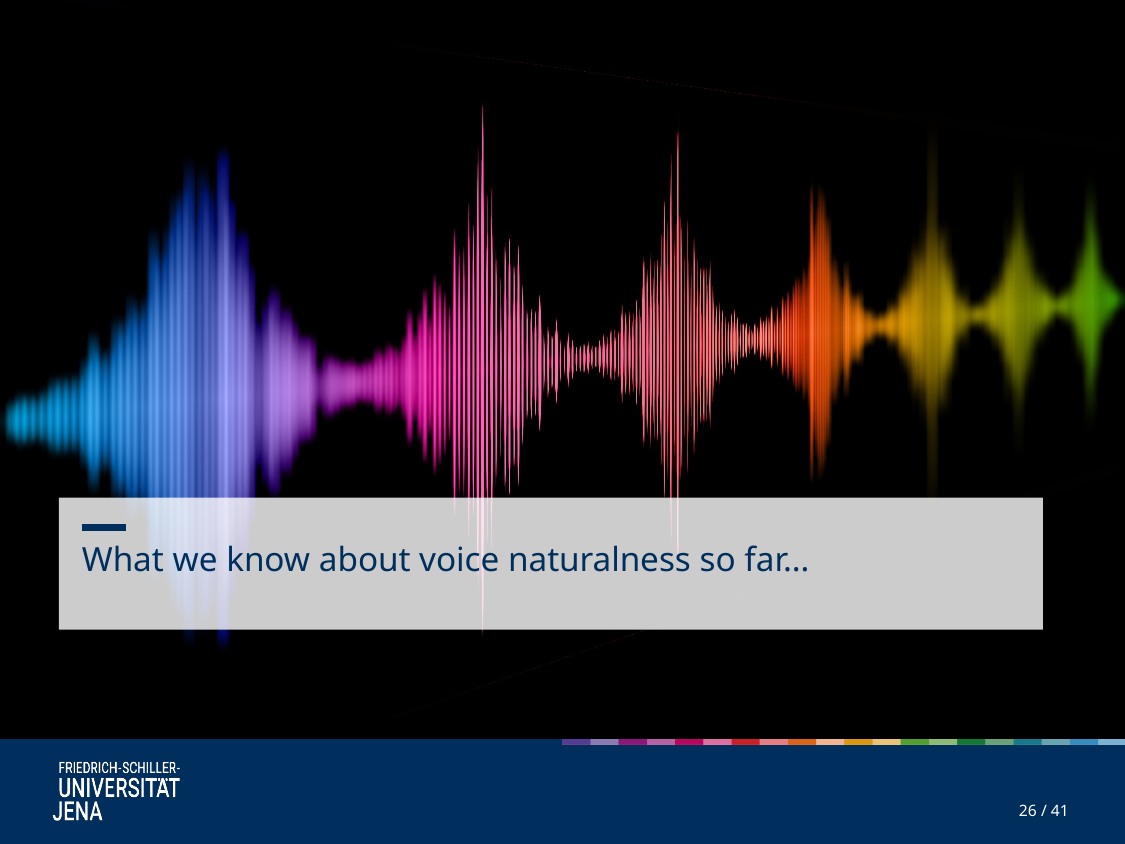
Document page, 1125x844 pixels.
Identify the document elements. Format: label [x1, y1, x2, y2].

picture [51, 755, 181, 827]
picture [0, 0, 1125, 745]
